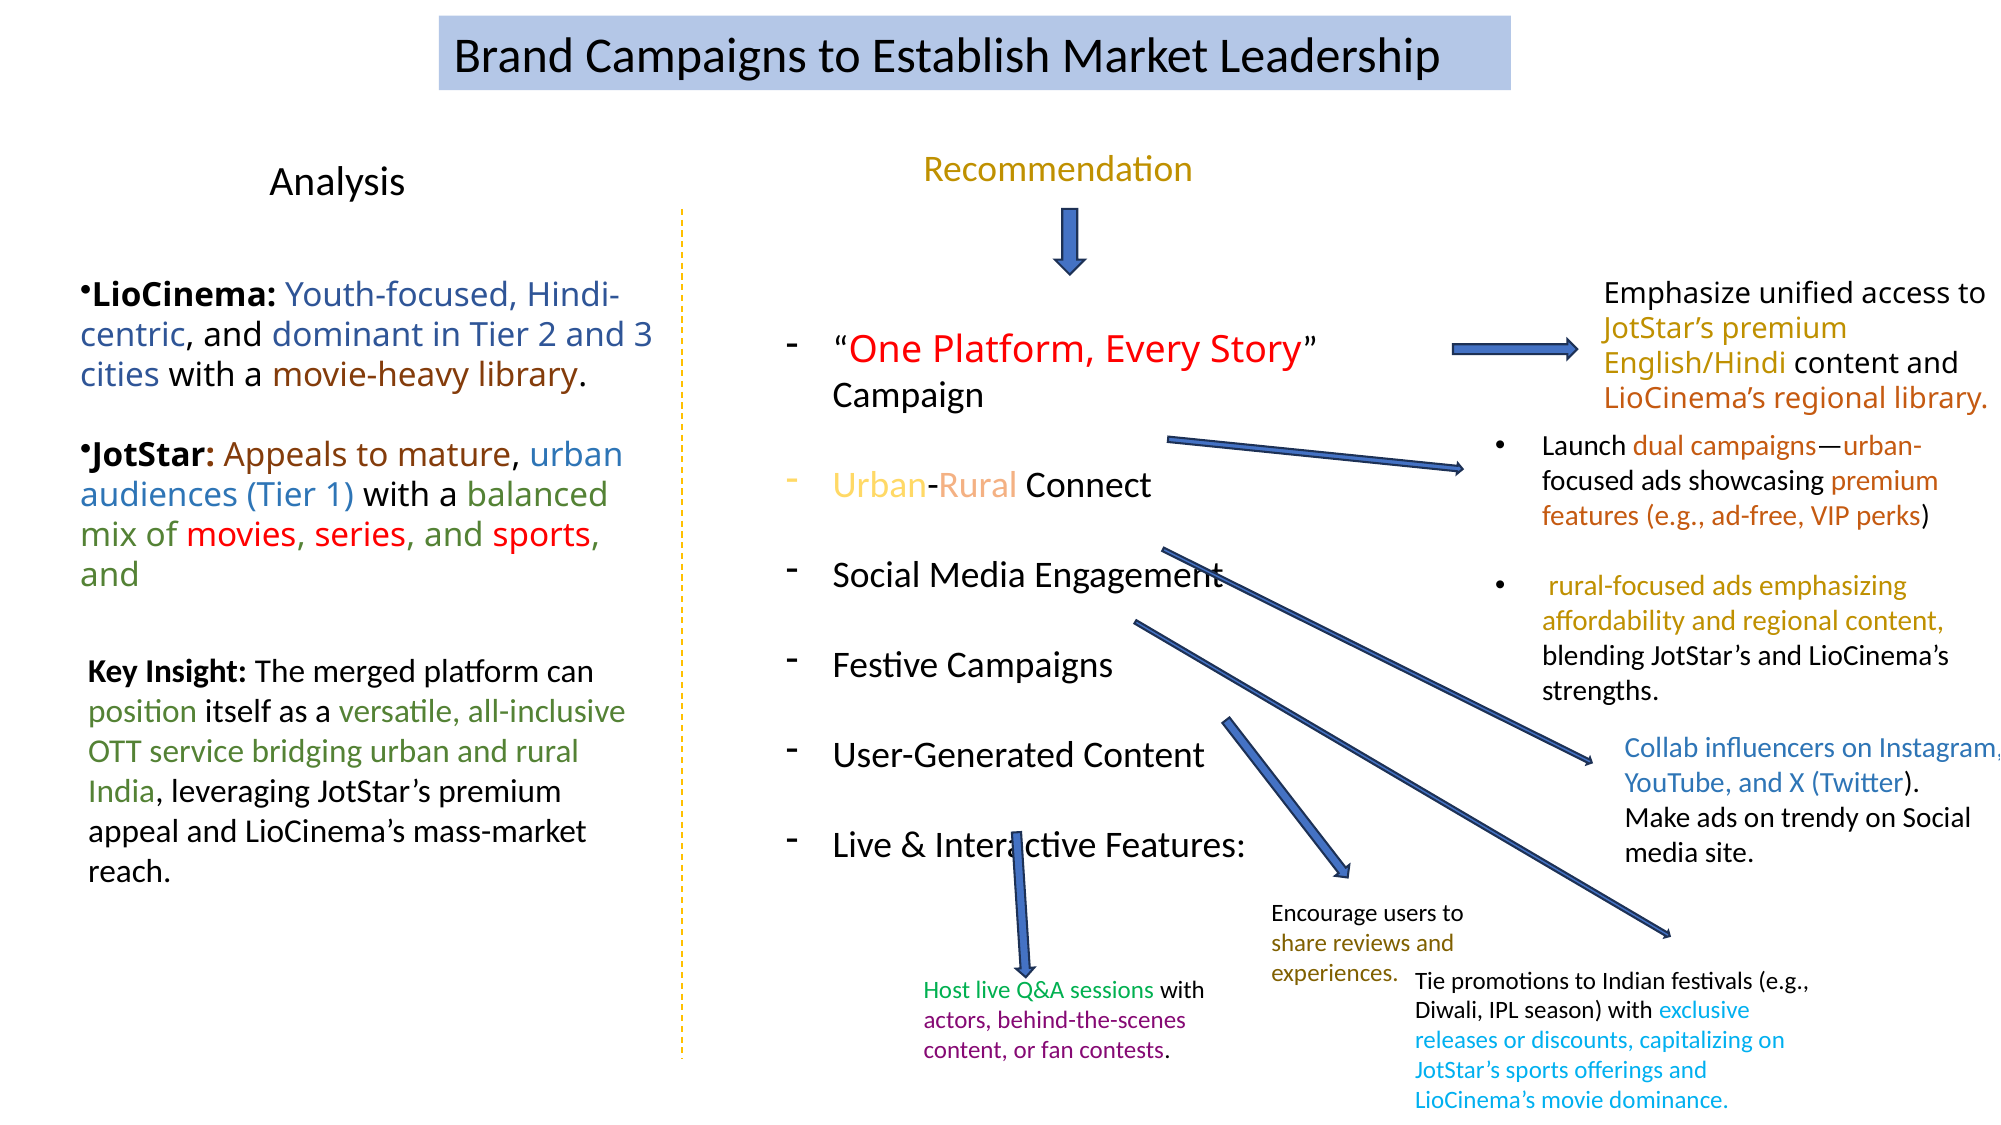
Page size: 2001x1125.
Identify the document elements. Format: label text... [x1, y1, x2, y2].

text_box [1166, 435, 1465, 477]
text_box Recommendation [908, 136, 1247, 197]
text_box [1160, 546, 1594, 767]
text_box Brand Campaigns to Establish Market Leadership [438, 15, 1511, 91]
text_box Encourage users to share reviews and experiences. [1256, 888, 1523, 994]
text_box Emphasize unified access to JotStar’s premium English/Hindi content and LioCinema’s regional library. [1588, 266, 2000, 422]
text_box [1132, 618, 1672, 940]
text_box [1052, 207, 1088, 277]
text_box Key Insight: The merged platform can position itself as a versatile, all-inclusive OTT service bridging urban and rural India, leveraging JotStar’s premium appeal and LioCinema’s mass-market reach. [73, 642, 663, 937]
text_box [1451, 336, 1579, 362]
text_box Tie promotions to Indian festivals (e.g., Diwali, IPL season) with exclusive releases or discounts, capitalizing on JotStar’s sports offerings and LioCinema’s movie dominance. [1400, 956, 1845, 1125]
text_box Host live Q&A sessions with actors, behind-the-scenes content, or fan contests. [908, 966, 1261, 1071]
text_box Collab influencers on Instagram, YouTube, and X (Twitter). Make ads on trendy on Social media site. [1609, 720, 2000, 876]
text_box LioCinema: Youth-focused, Hindi-centric, and dominant in Tier 2 and 3 cities with a movie-heavy library. JotStar: Appeals to mature, urban audiences (Tier 1) with a balanced mix of movies, series, and sports, and [65, 265, 681, 601]
text_box “One Platform, Every Story” Campaign Urban-Rural Connect Social Media Engagement Festive Campaigns User-Generated Content Live & Interactive Features: [771, 317, 1487, 873]
text_box Analysis [189, 146, 486, 212]
text_box [1010, 830, 1037, 979]
text_box [1220, 716, 1351, 879]
text_box Launch dual campaigns—urban-focused ads showcasing premium features (e.g., ad-free, VIP perks) rural-focused ads emphasizing affordability and regional content, blending JotStar’s and LioCinema’s strengths. [1480, 419, 1972, 714]
